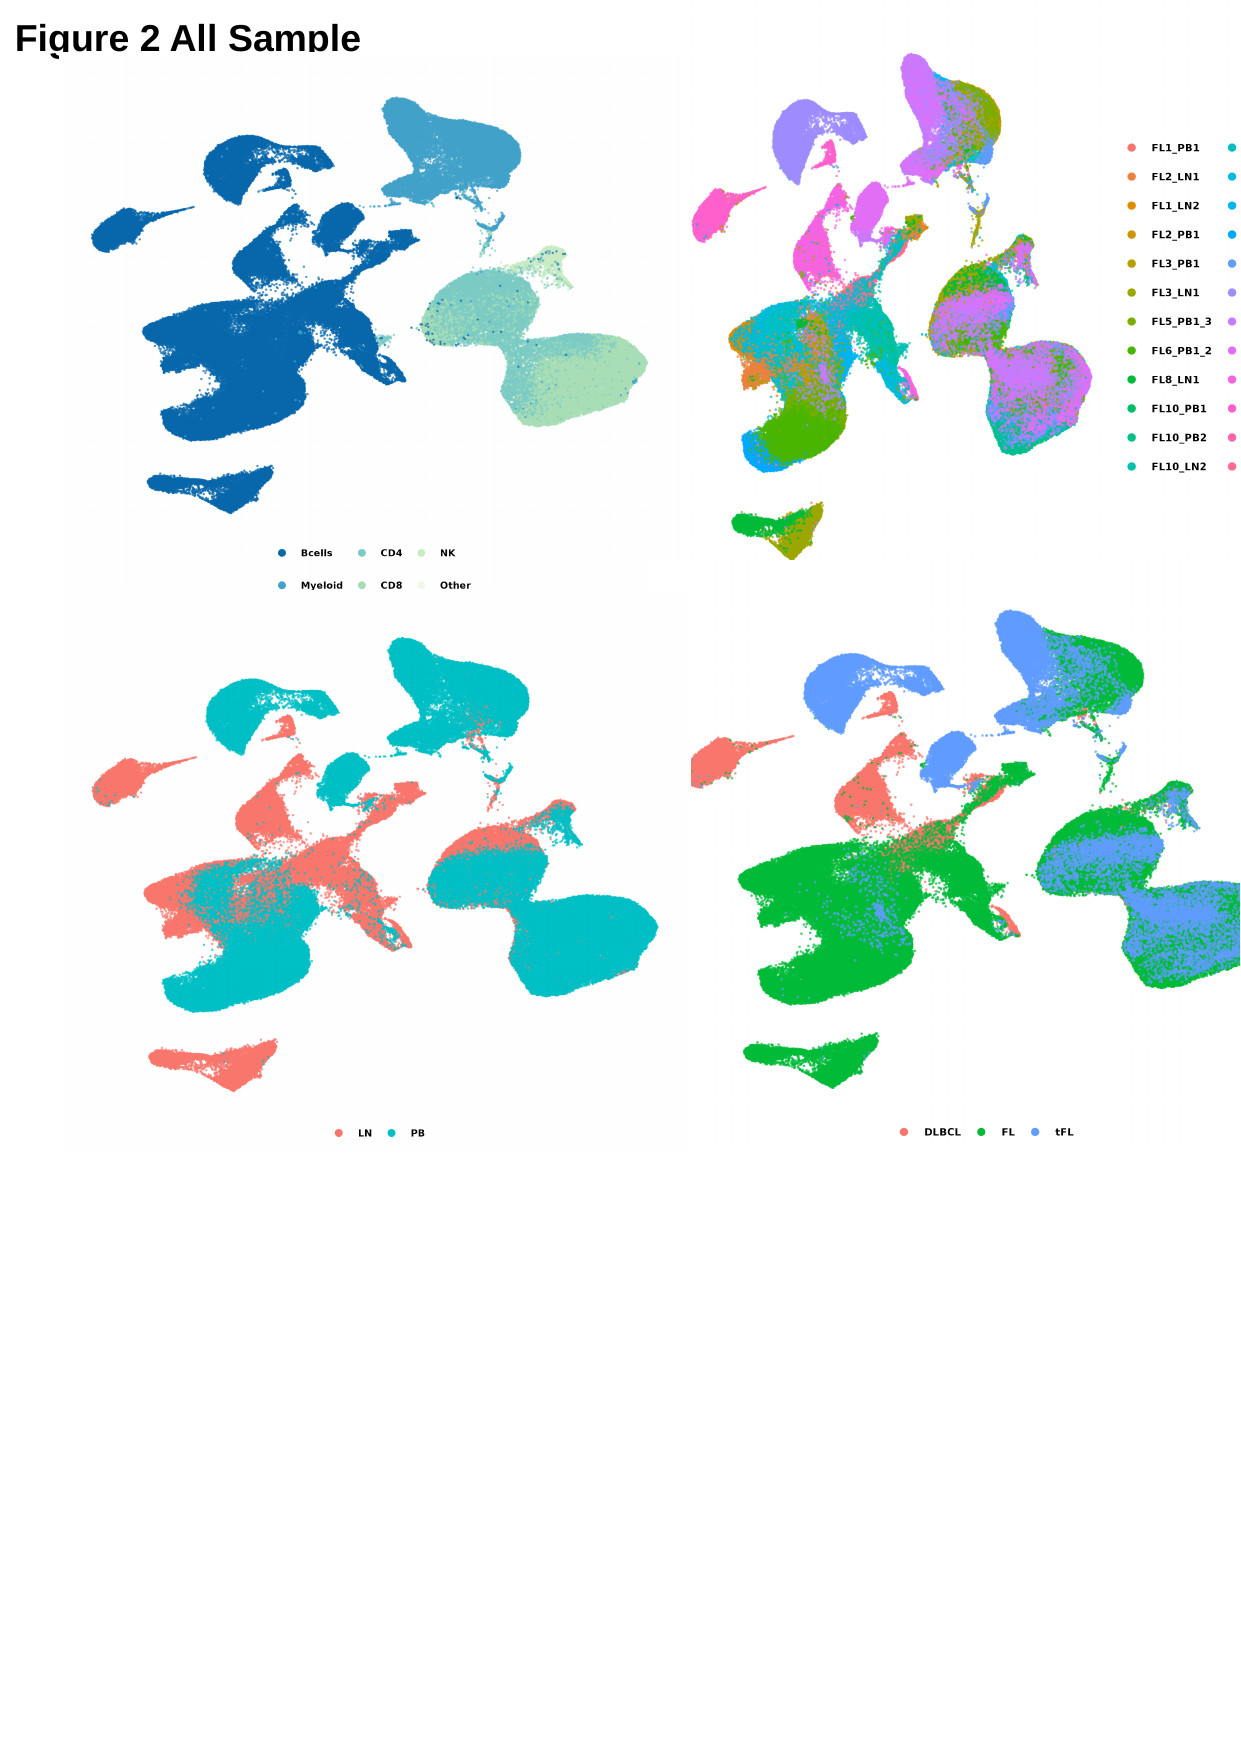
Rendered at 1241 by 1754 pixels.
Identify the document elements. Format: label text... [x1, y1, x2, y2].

picture [58, 2, 1241, 1152]
text_box Figure 2 All Sample [0, 6, 650, 64]
